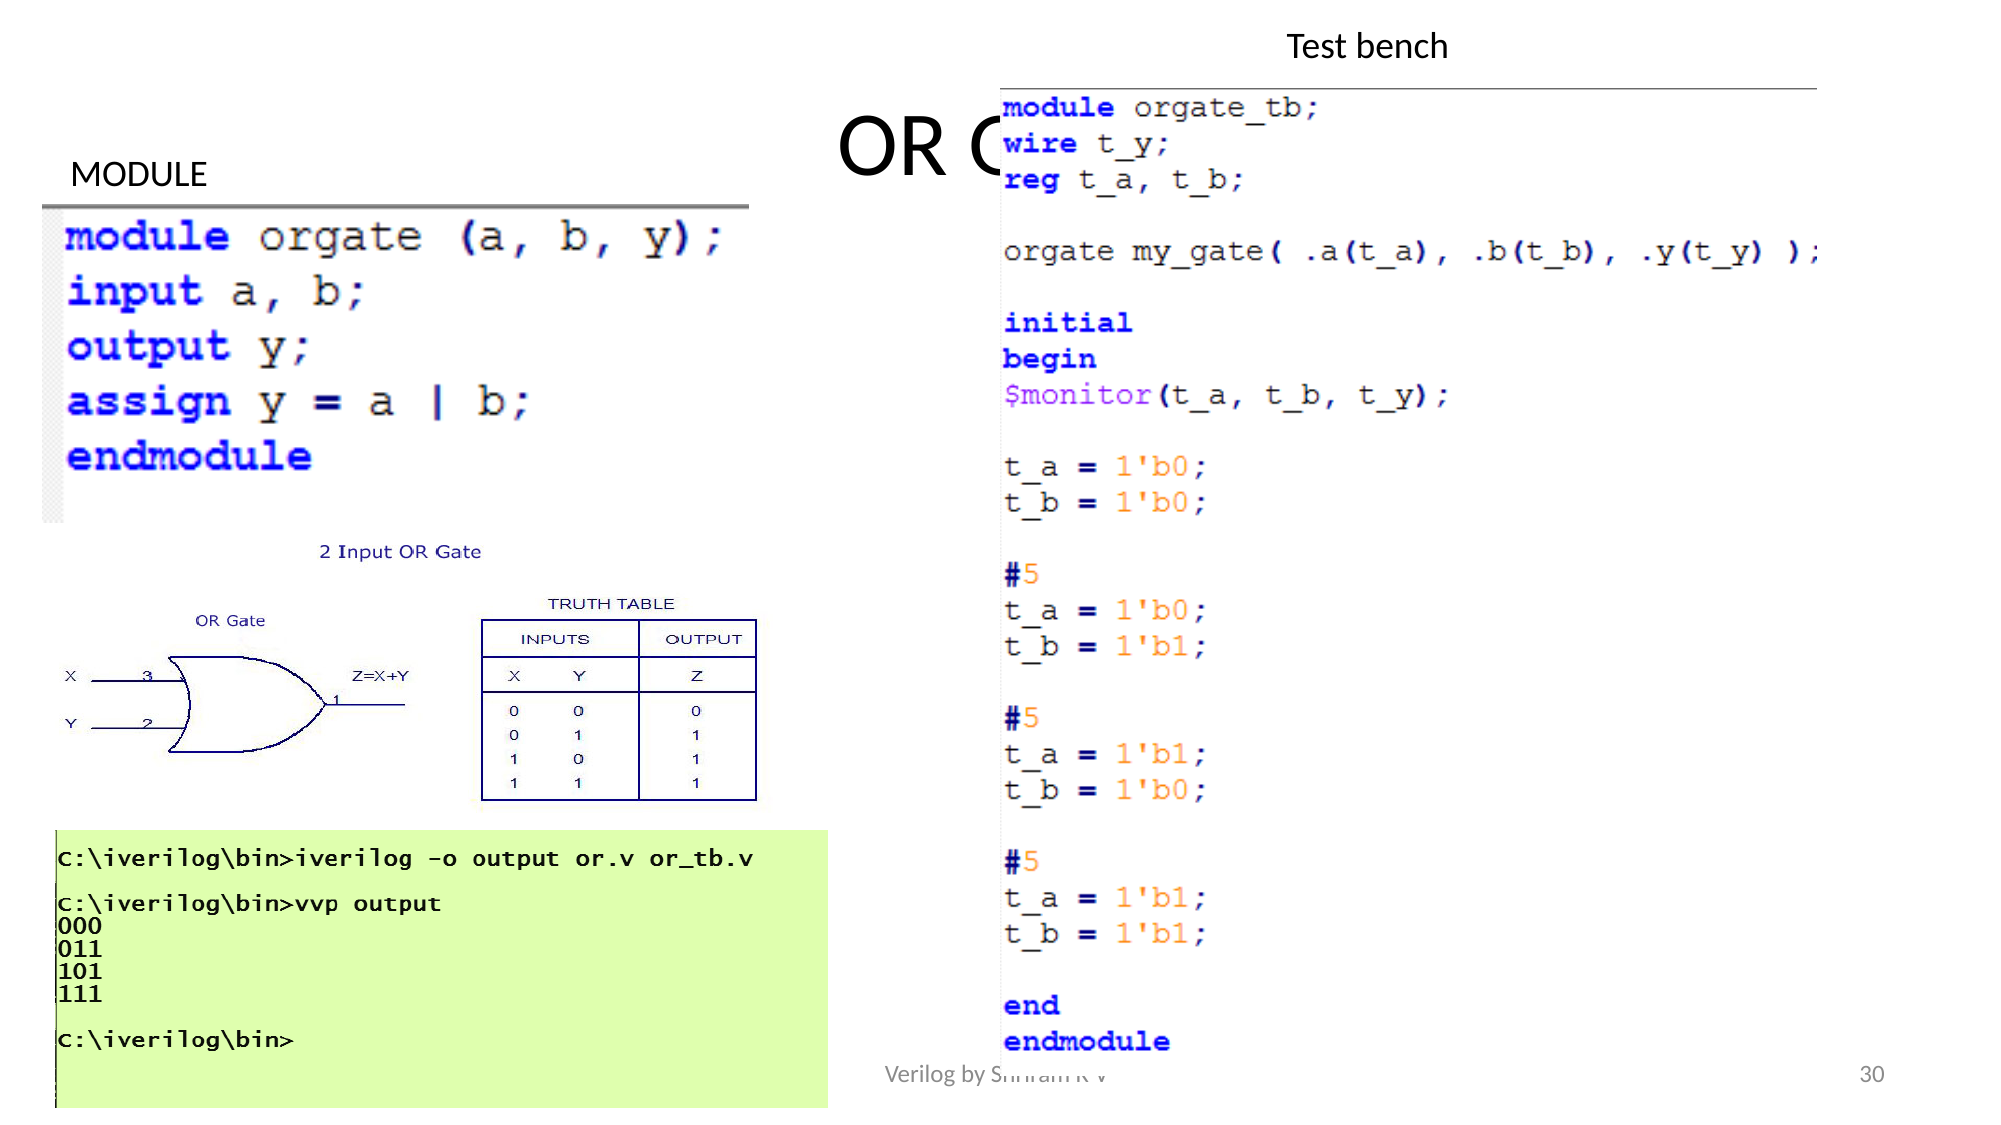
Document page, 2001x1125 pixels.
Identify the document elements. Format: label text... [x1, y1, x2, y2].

picture [1000, 87, 1817, 1076]
text_box [1111, 0, 1799, 61]
picture [55, 532, 774, 815]
footer Verilog by Shriram K V [833, 1042, 1317, 1103]
text_box MODULE [55, 141, 559, 202]
picture [55, 829, 829, 1109]
slide_number 30 [1433, 1042, 1900, 1103]
title OR GATE [99, 45, 1900, 233]
picture [42, 204, 750, 524]
text_box Test bench [1271, 13, 1657, 74]
